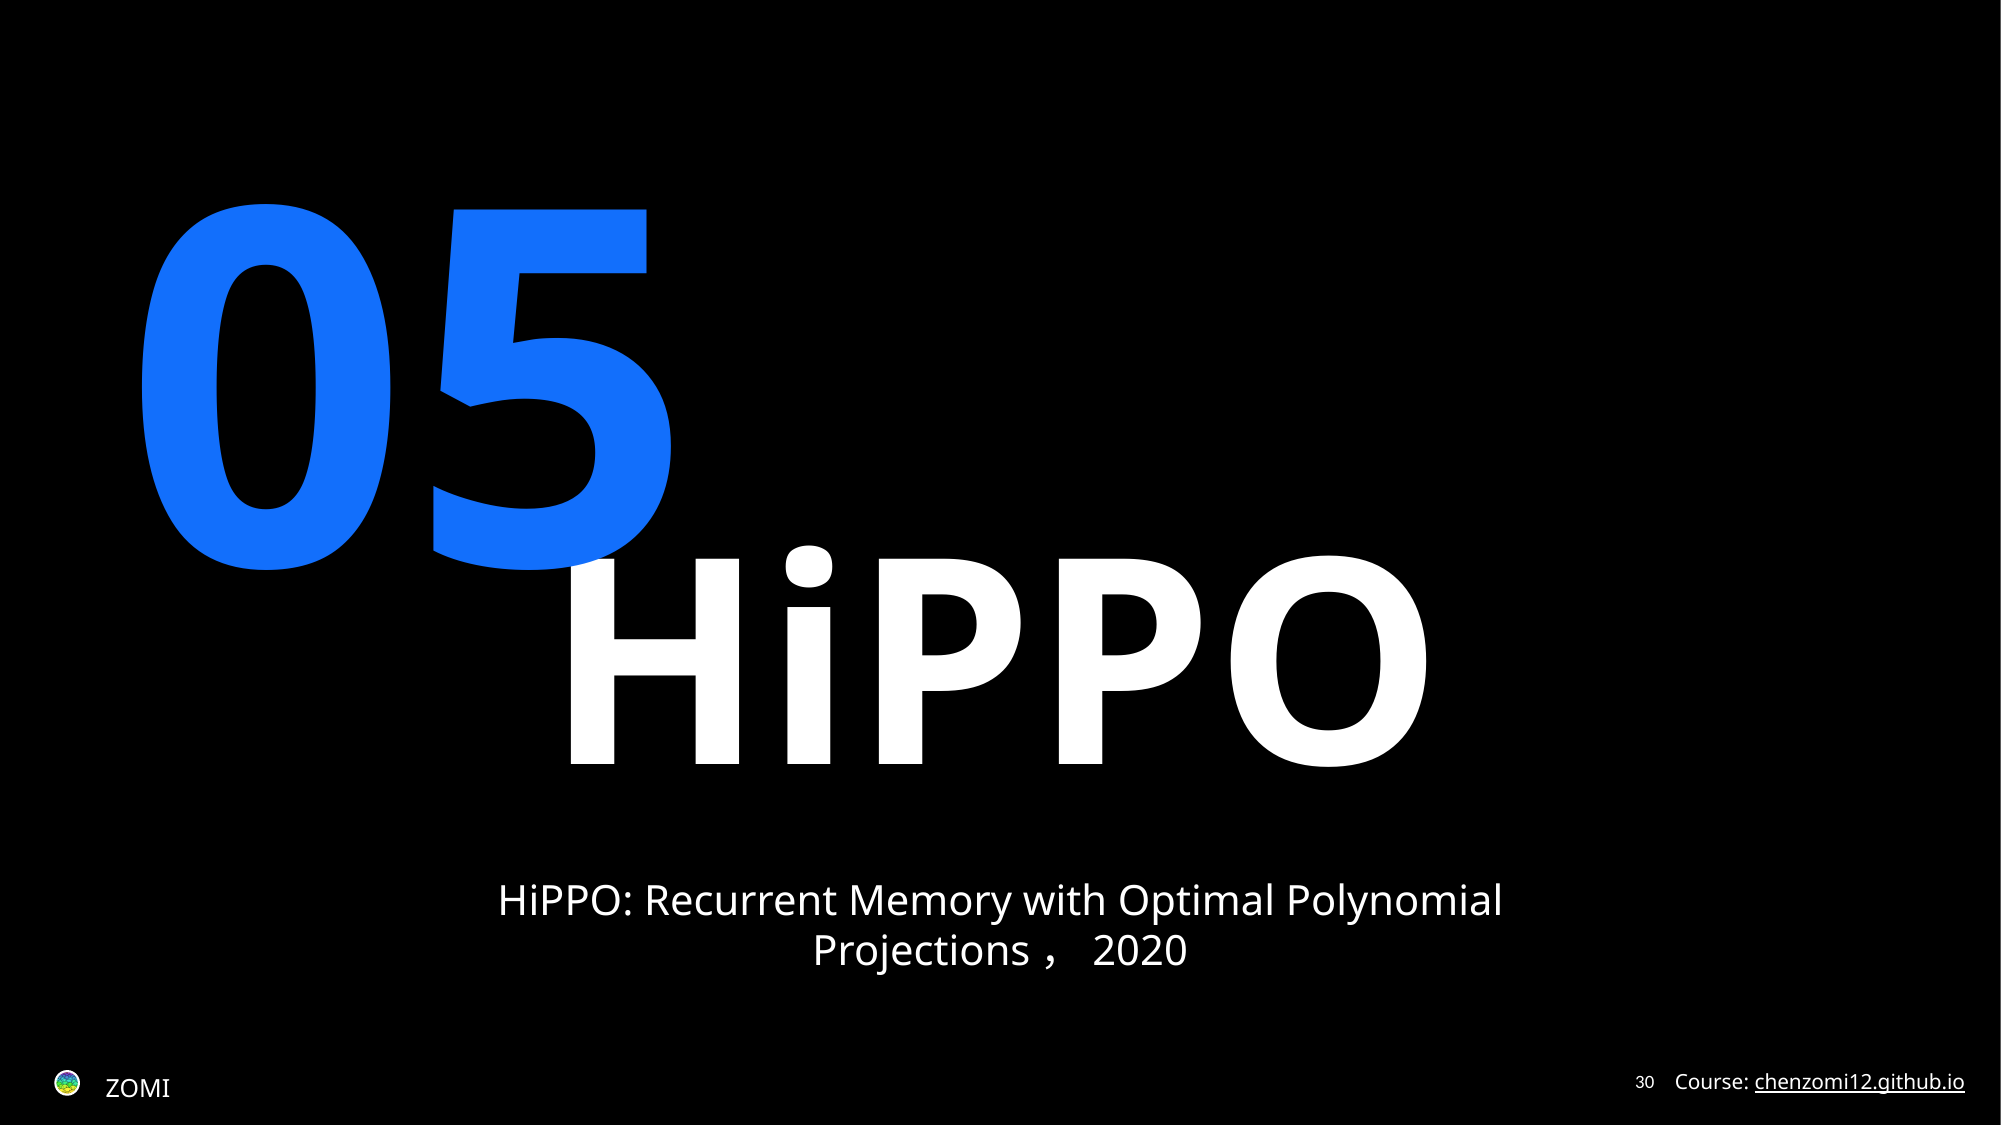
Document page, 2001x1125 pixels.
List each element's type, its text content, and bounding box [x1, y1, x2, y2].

text_box HiPPO [79, 313, 1910, 986]
picture [57, 1073, 77, 1093]
text_box HiPPO: Recurrent Memory with Optimal Polynomial Projections，2020 [322, 866, 1679, 981]
text_box 05 [90, 60, 729, 673]
